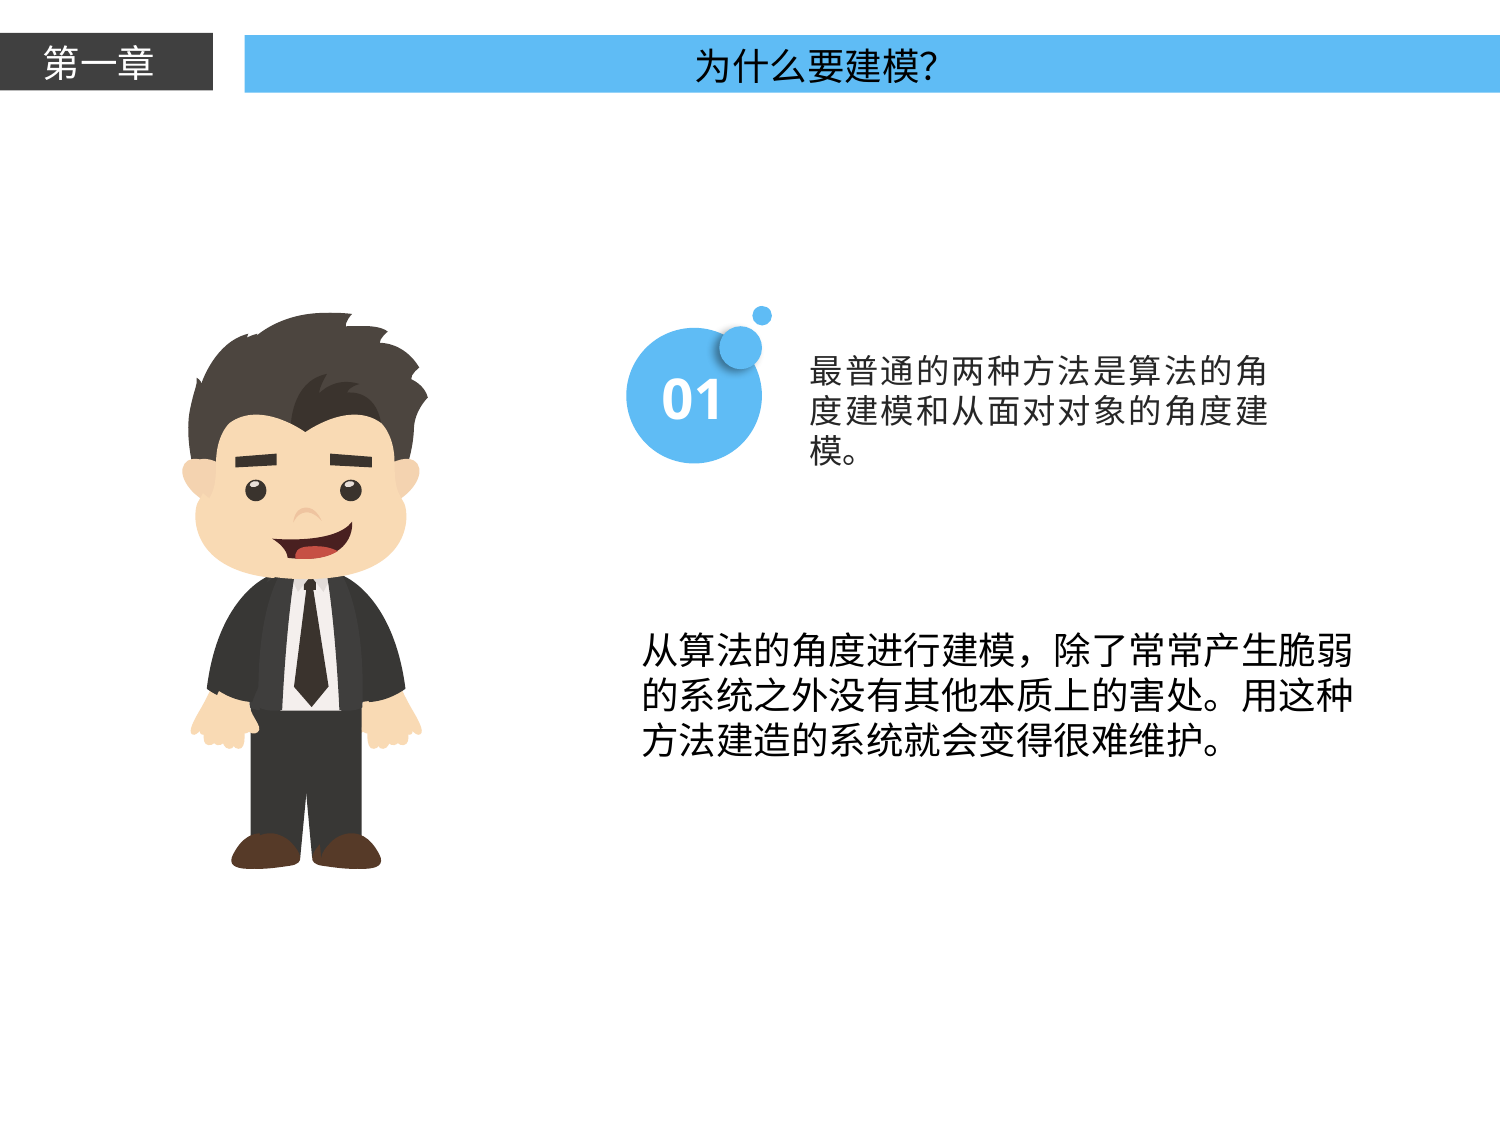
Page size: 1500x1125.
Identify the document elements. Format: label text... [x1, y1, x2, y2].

text_box 为什么要建模？ [598, 35, 1054, 95]
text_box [185, 305, 428, 876]
text_box [244, 34, 1500, 94]
text_box [186, 32, 214, 91]
text_box 从算法的角度进行建模，除了常常产生脆弱的系统之外没有其他本质上的害处。用这种方法建造的系统就会变得很难维护。 [626, 619, 1402, 770]
text_box [0, 32, 27, 91]
text_box 第一章 [27, 32, 186, 93]
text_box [176, 305, 185, 876]
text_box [626, 305, 1284, 480]
